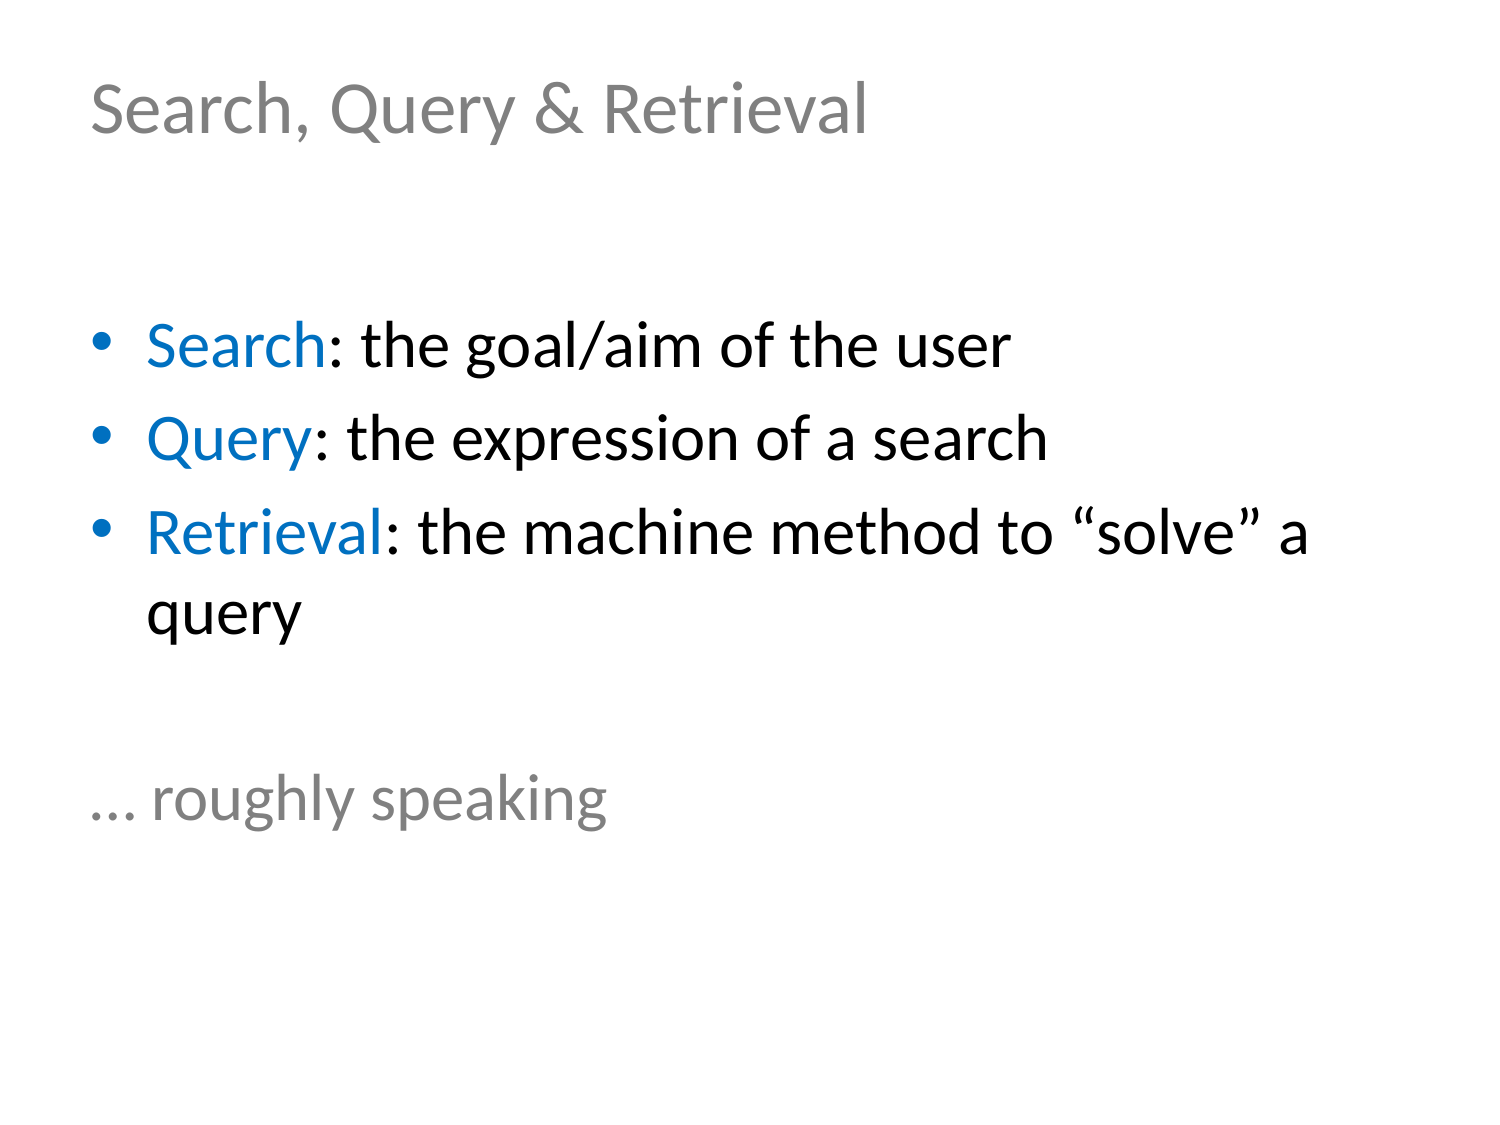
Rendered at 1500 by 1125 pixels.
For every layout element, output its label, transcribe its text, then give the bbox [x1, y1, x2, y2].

list Search: the goal/aim of the user Query: the expression of a search Retrieval: the machine method to “solve” a query … roughly speaking [75, 200, 1425, 1005]
title Search, Query & Retrieval [75, 45, 1425, 163]
